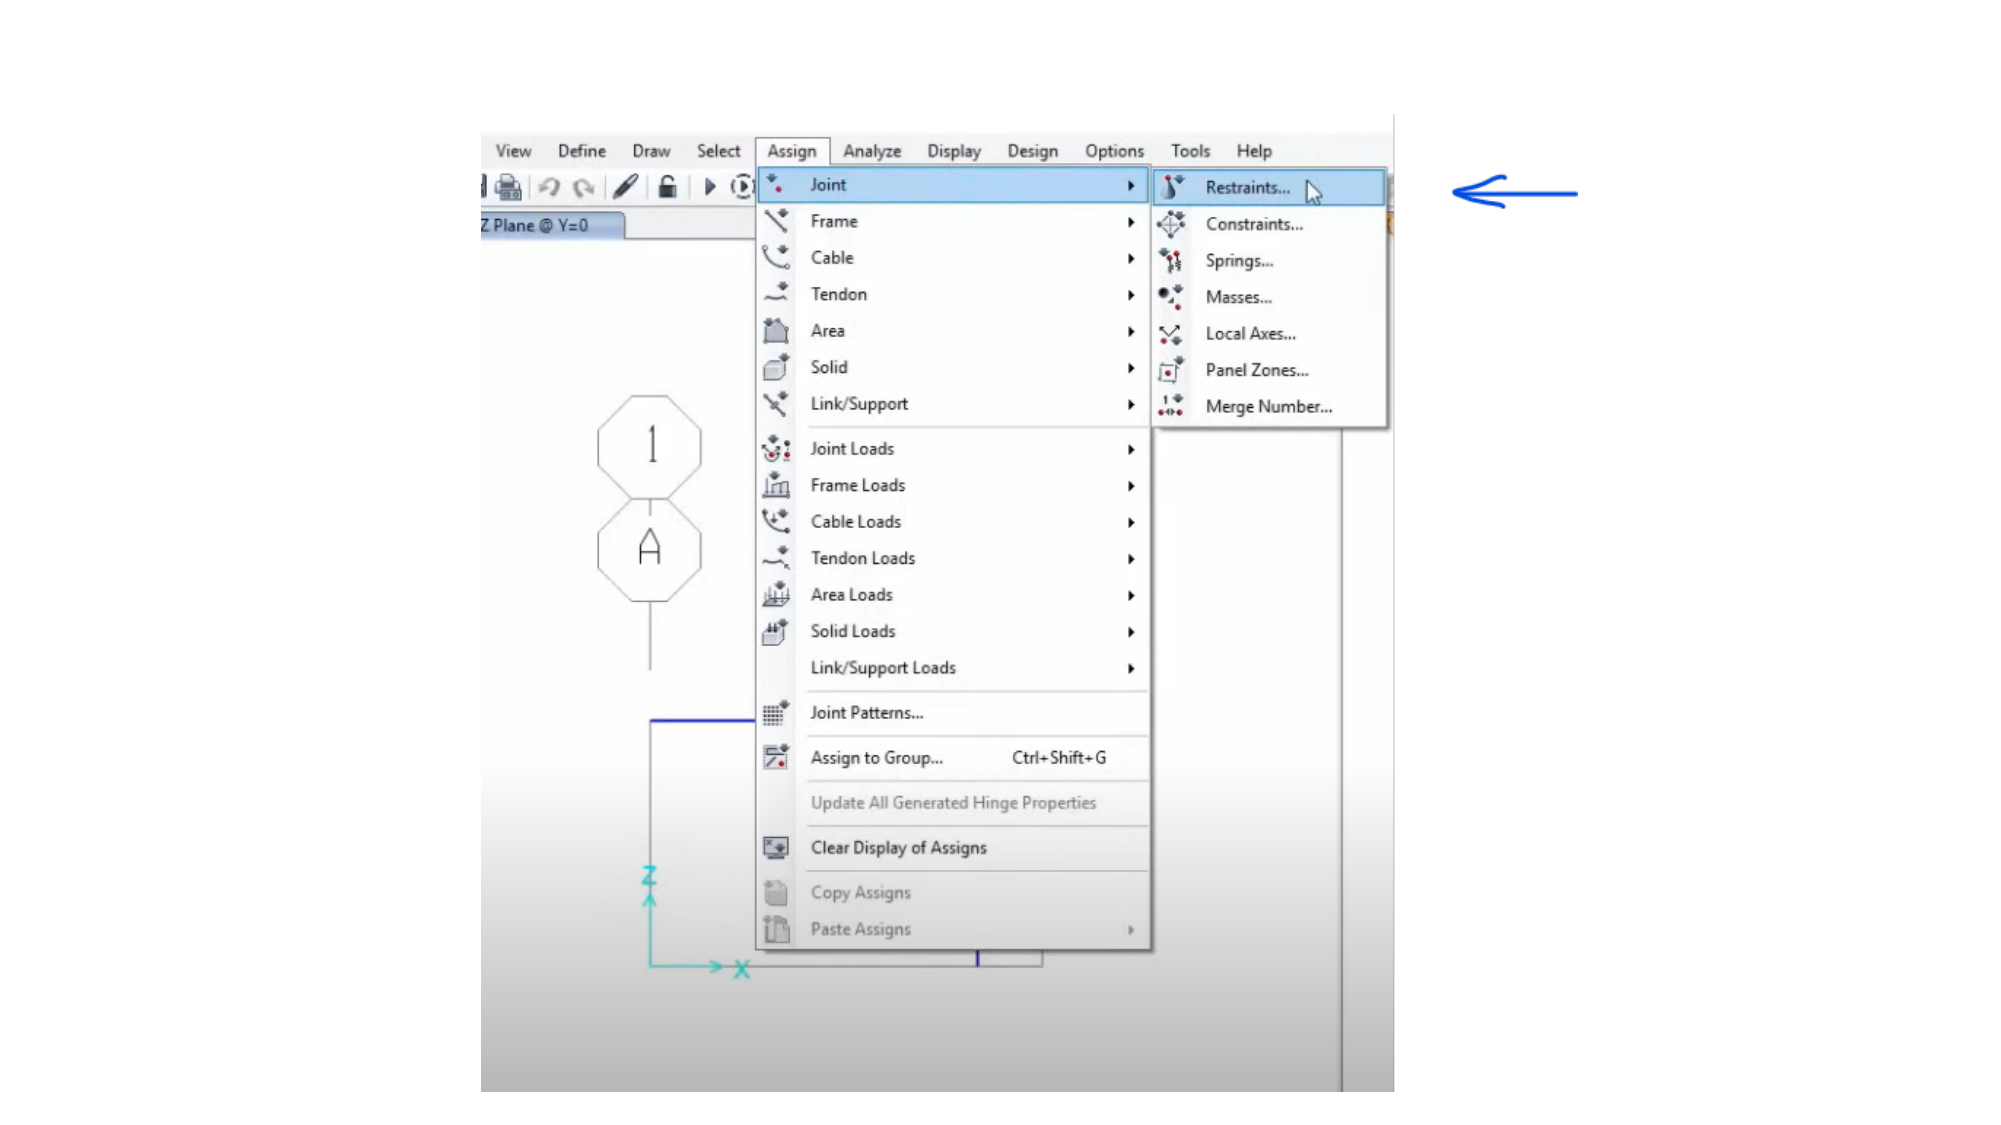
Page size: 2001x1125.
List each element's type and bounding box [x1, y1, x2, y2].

list [481, 114, 1578, 1093]
